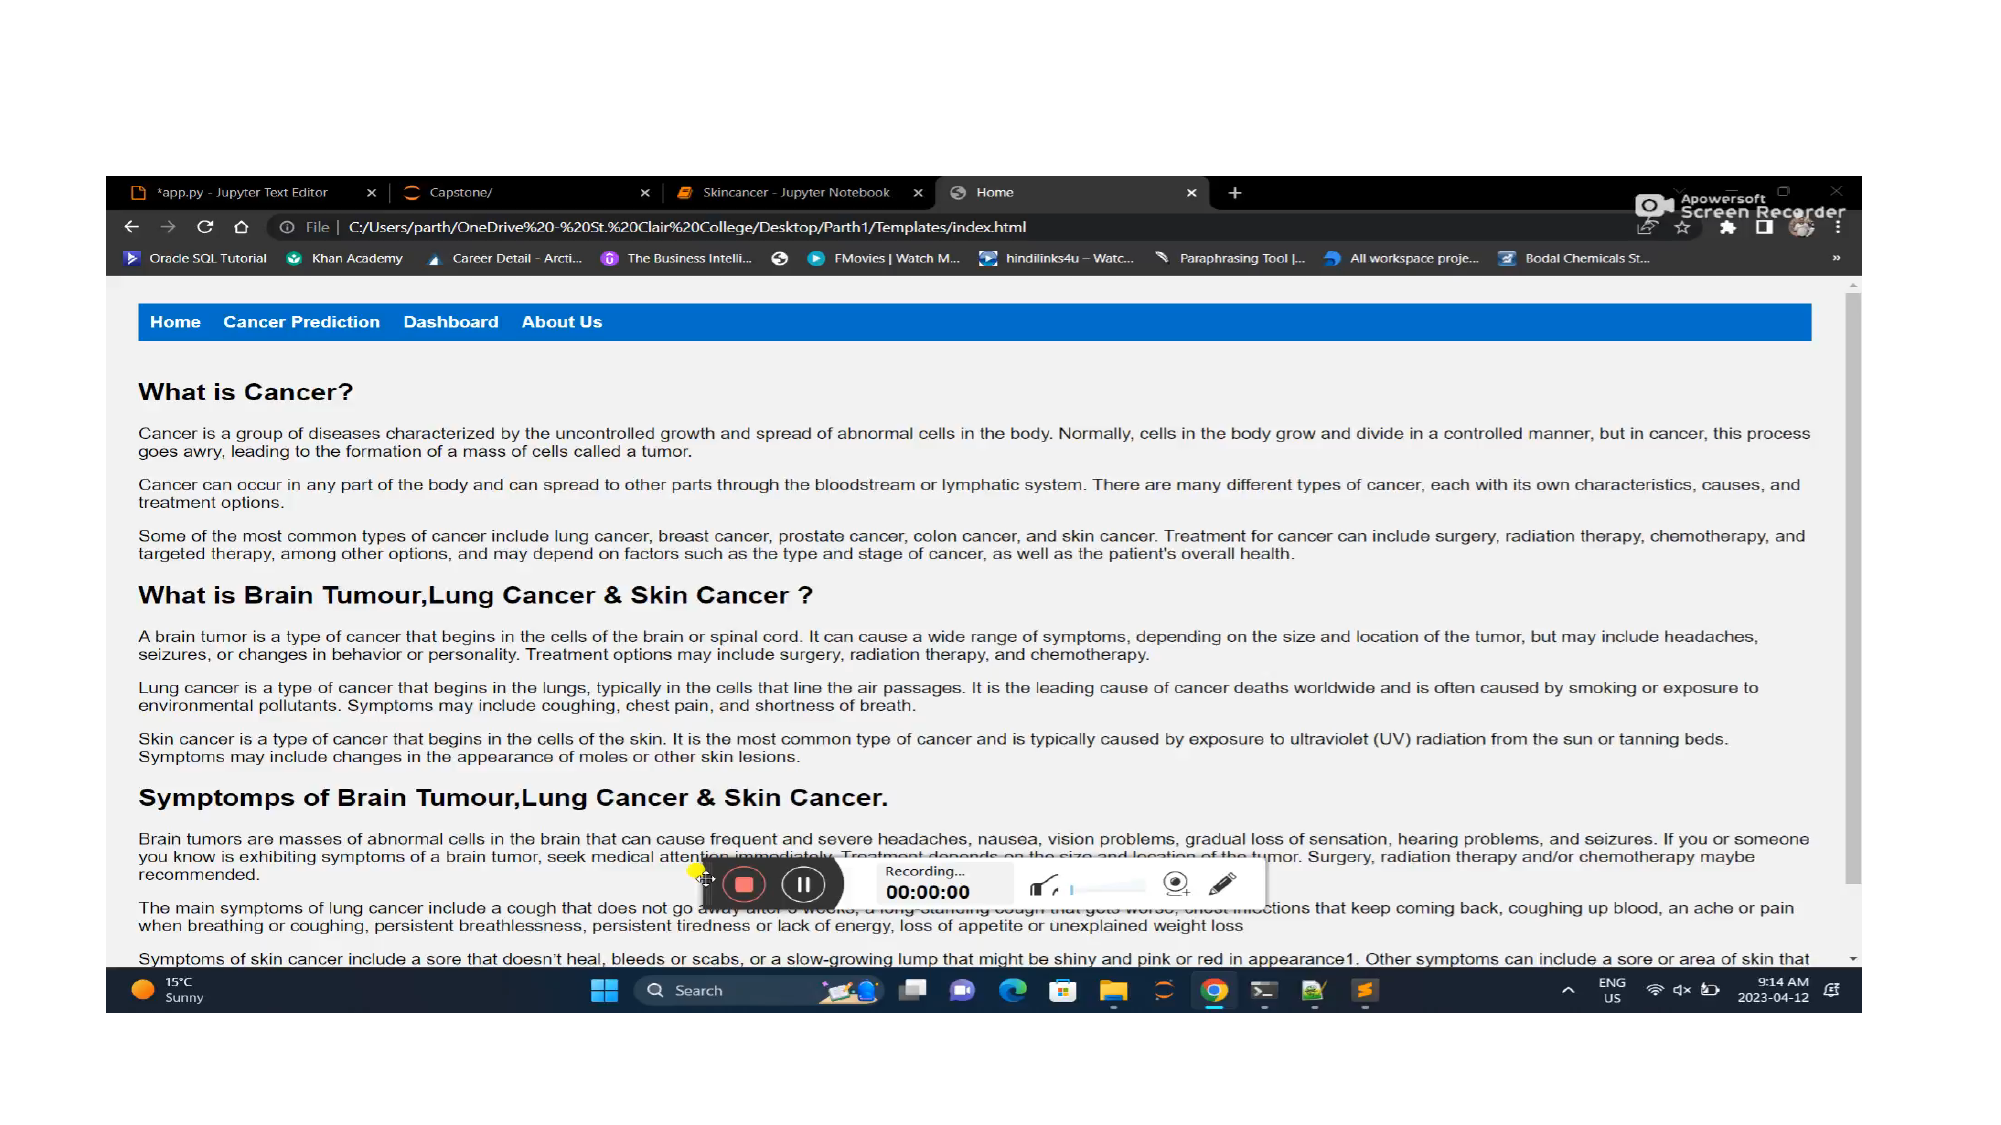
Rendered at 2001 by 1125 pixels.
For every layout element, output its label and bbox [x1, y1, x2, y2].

list [105, 175, 1863, 1014]
